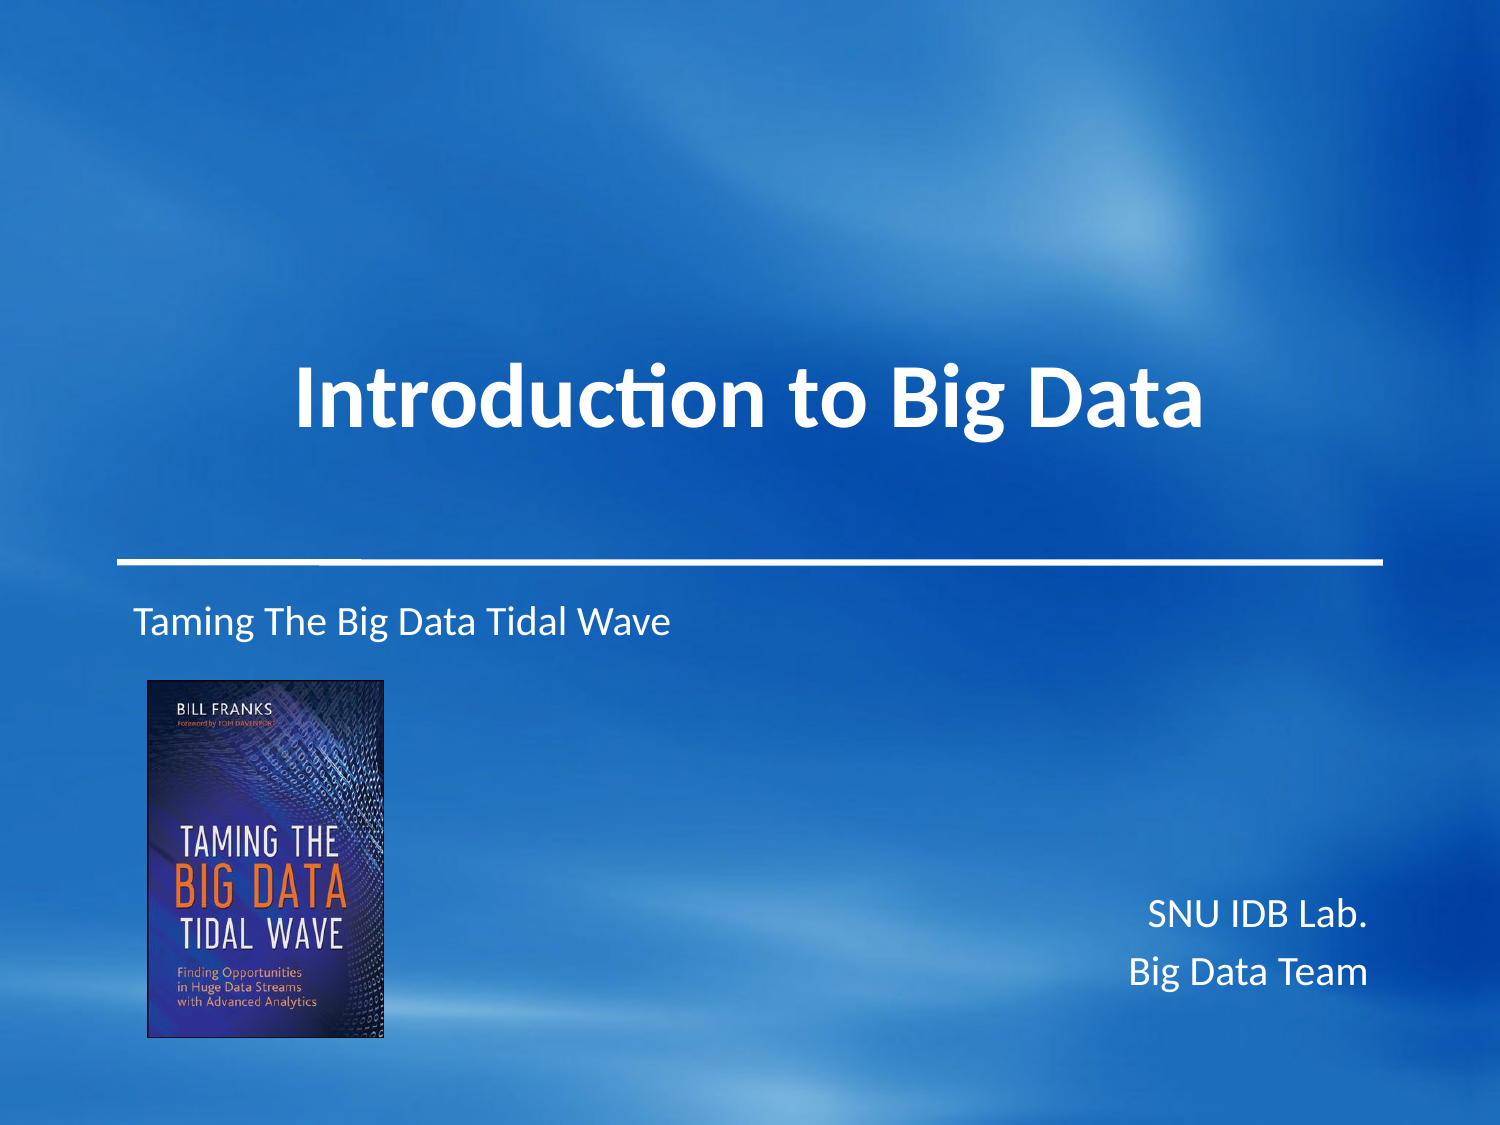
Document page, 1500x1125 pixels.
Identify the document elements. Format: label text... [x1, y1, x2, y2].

title Introduction to Big Data [112, 208, 1388, 544]
subtitle Taming The Big Data Tidal Wave SNU IDB Lab. Big Data Team [118, 586, 1384, 1094]
picture [0, 0, 1500, 1125]
